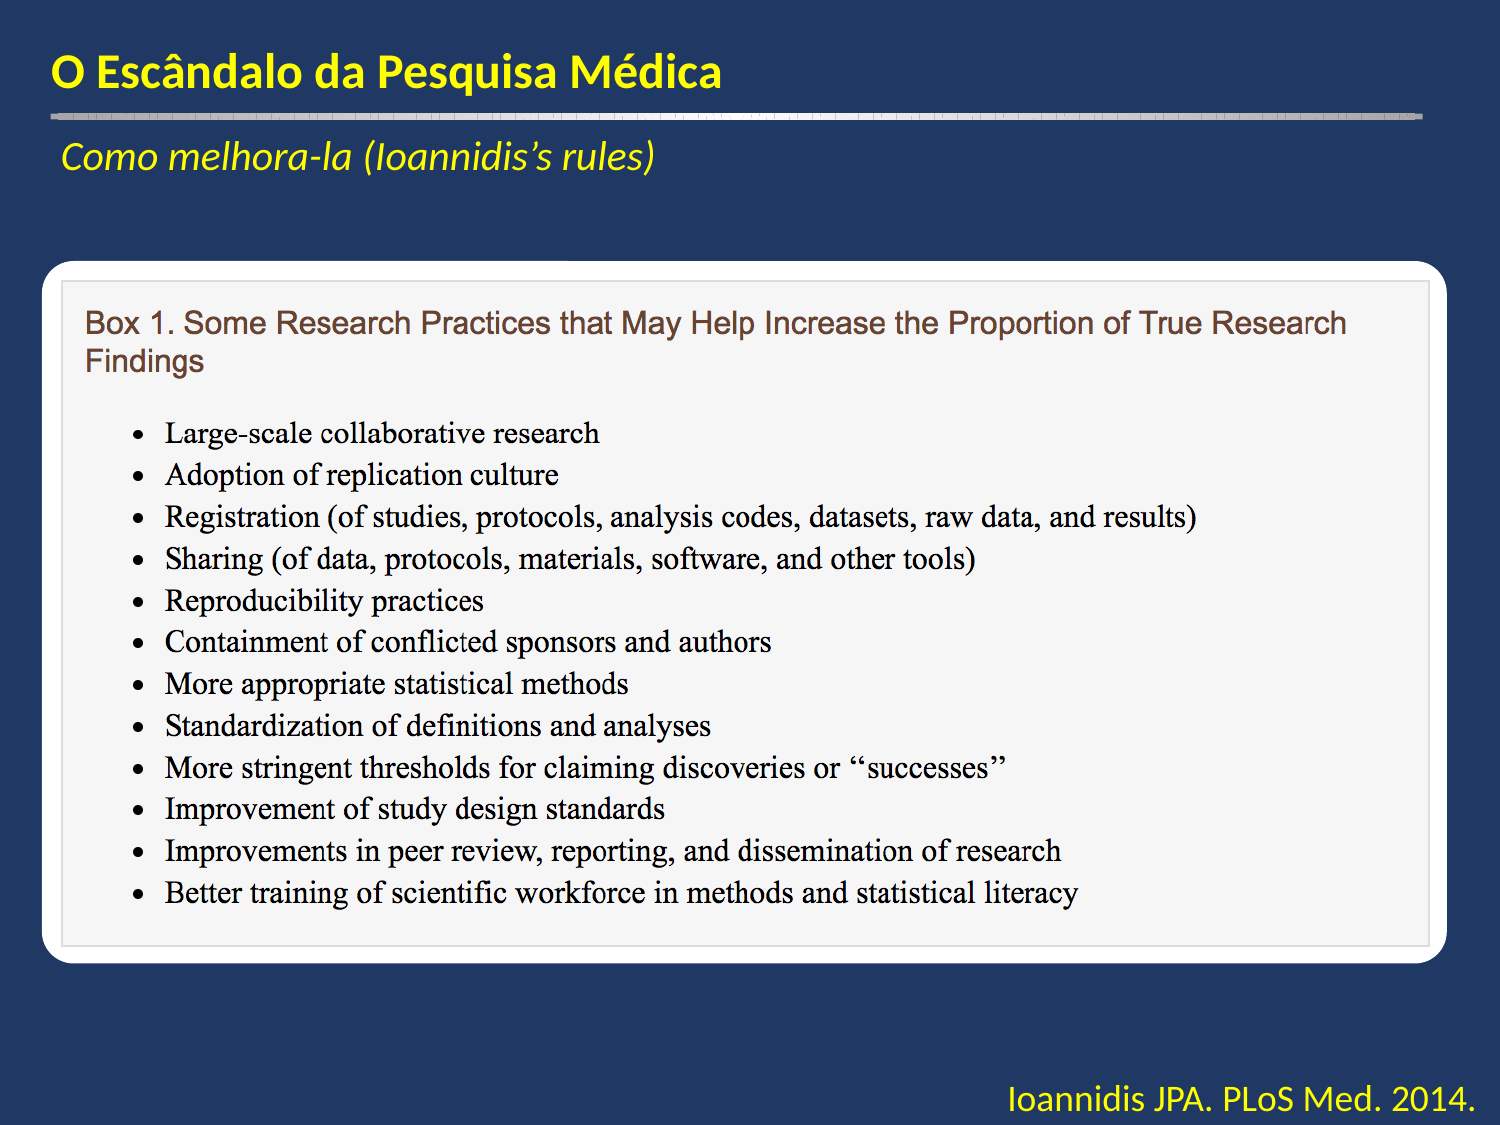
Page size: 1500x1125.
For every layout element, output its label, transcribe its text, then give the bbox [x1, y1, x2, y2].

text_box Ioannidis JPA. PLoS Med. 2014. [992, 1066, 1492, 1125]
text_box O Escândalo da Pesquisa Médica [36, 31, 1495, 244]
picture [41, 260, 1447, 964]
